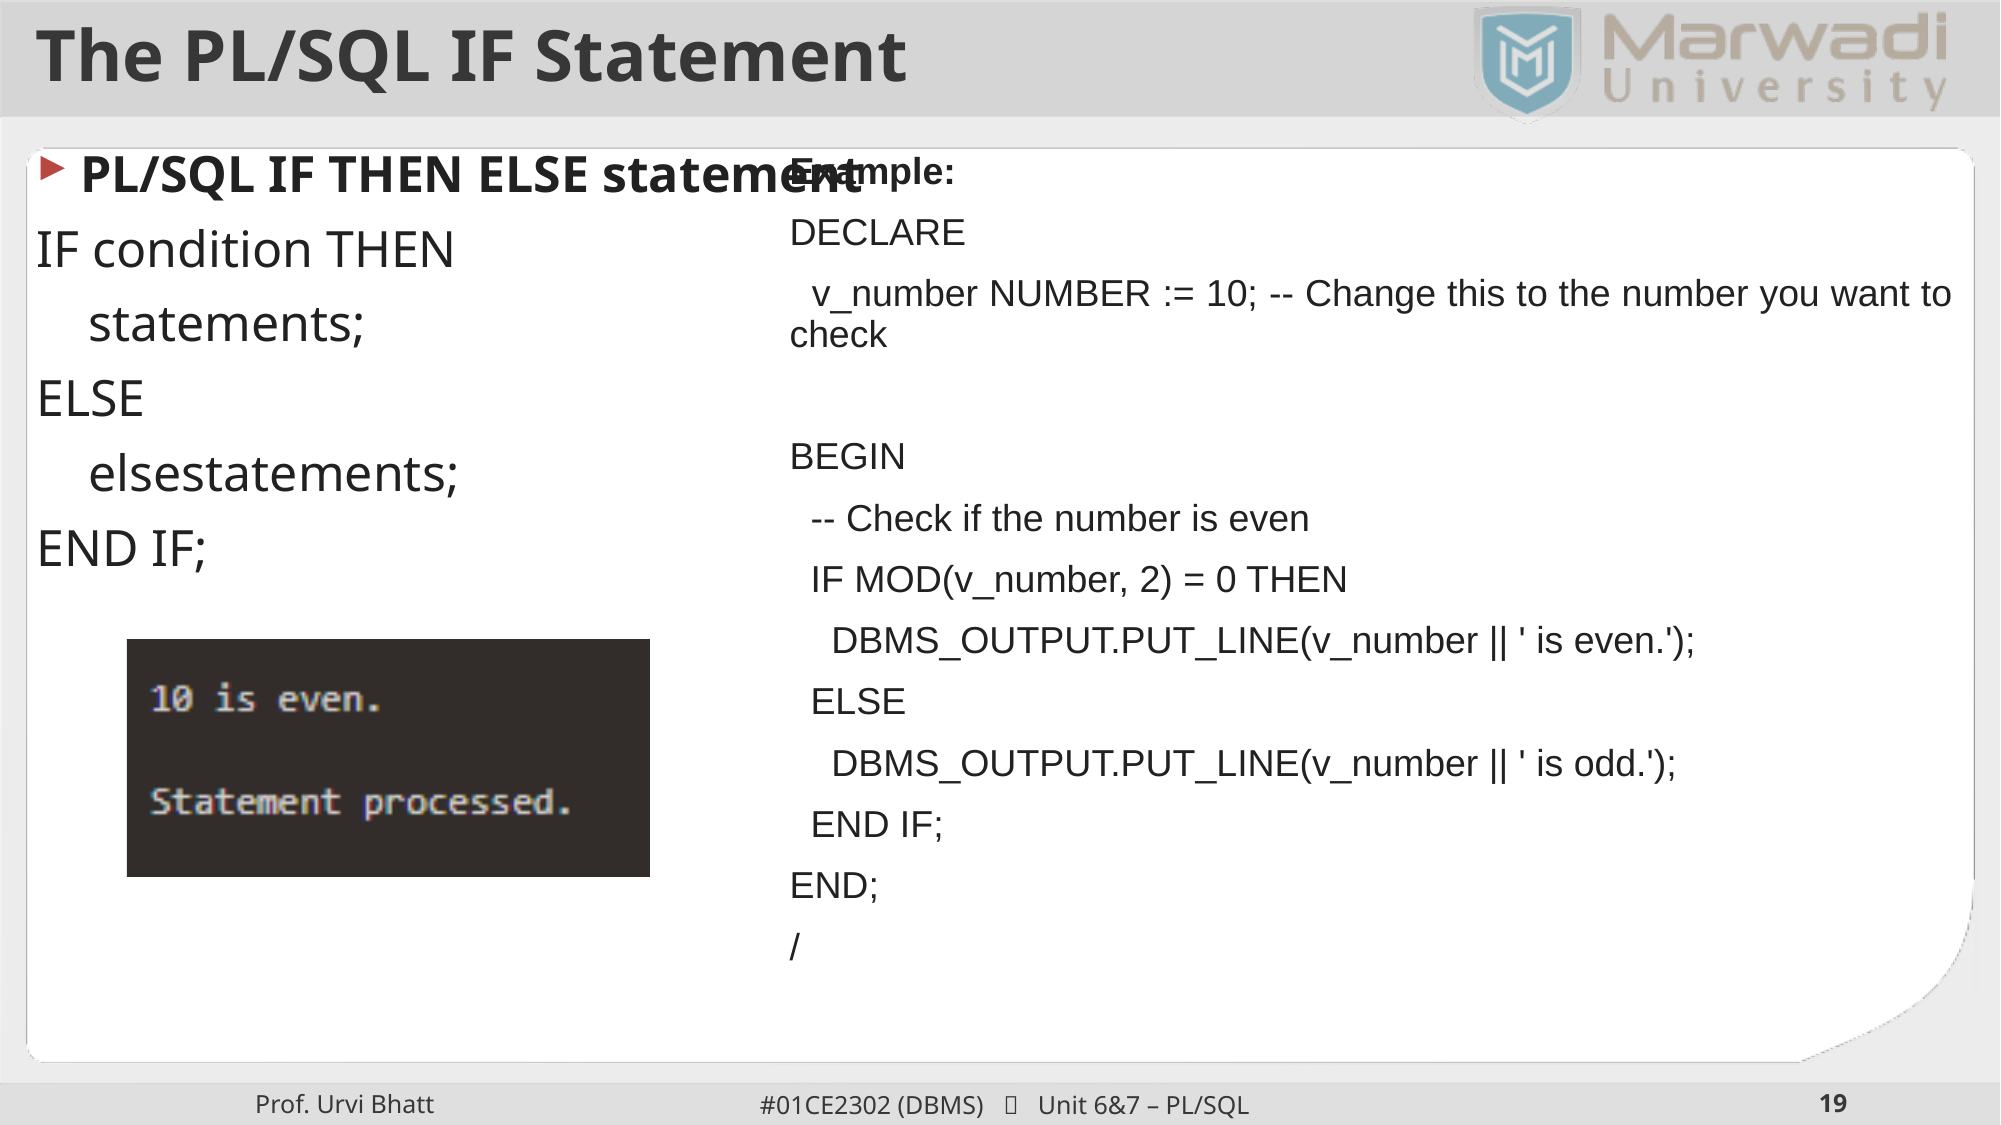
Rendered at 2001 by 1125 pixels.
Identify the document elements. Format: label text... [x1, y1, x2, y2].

text_box Example: DECLARE v_number NUMBER := 10; -- Change this to the number you want to check BEGIN -- Check if the number is even IF MOD(v_number, 2) = 0 THEN DBMS_OUTPUT.PUT_LINE(v_number || ' is even.'); ELSE DBMS_OUTPUT.PUT_LINE(v_number || ' is odd.'); END IF; END; / [774, 144, 1968, 1062]
list PL/SQL IF THEN ELSE statement IF condition THEN statements; ELSE elsestatements; END IF; [21, 141, 1979, 1059]
picture [0, 117, 2000, 1085]
title The PL/SQL IF Statement [0, 0, 2000, 117]
